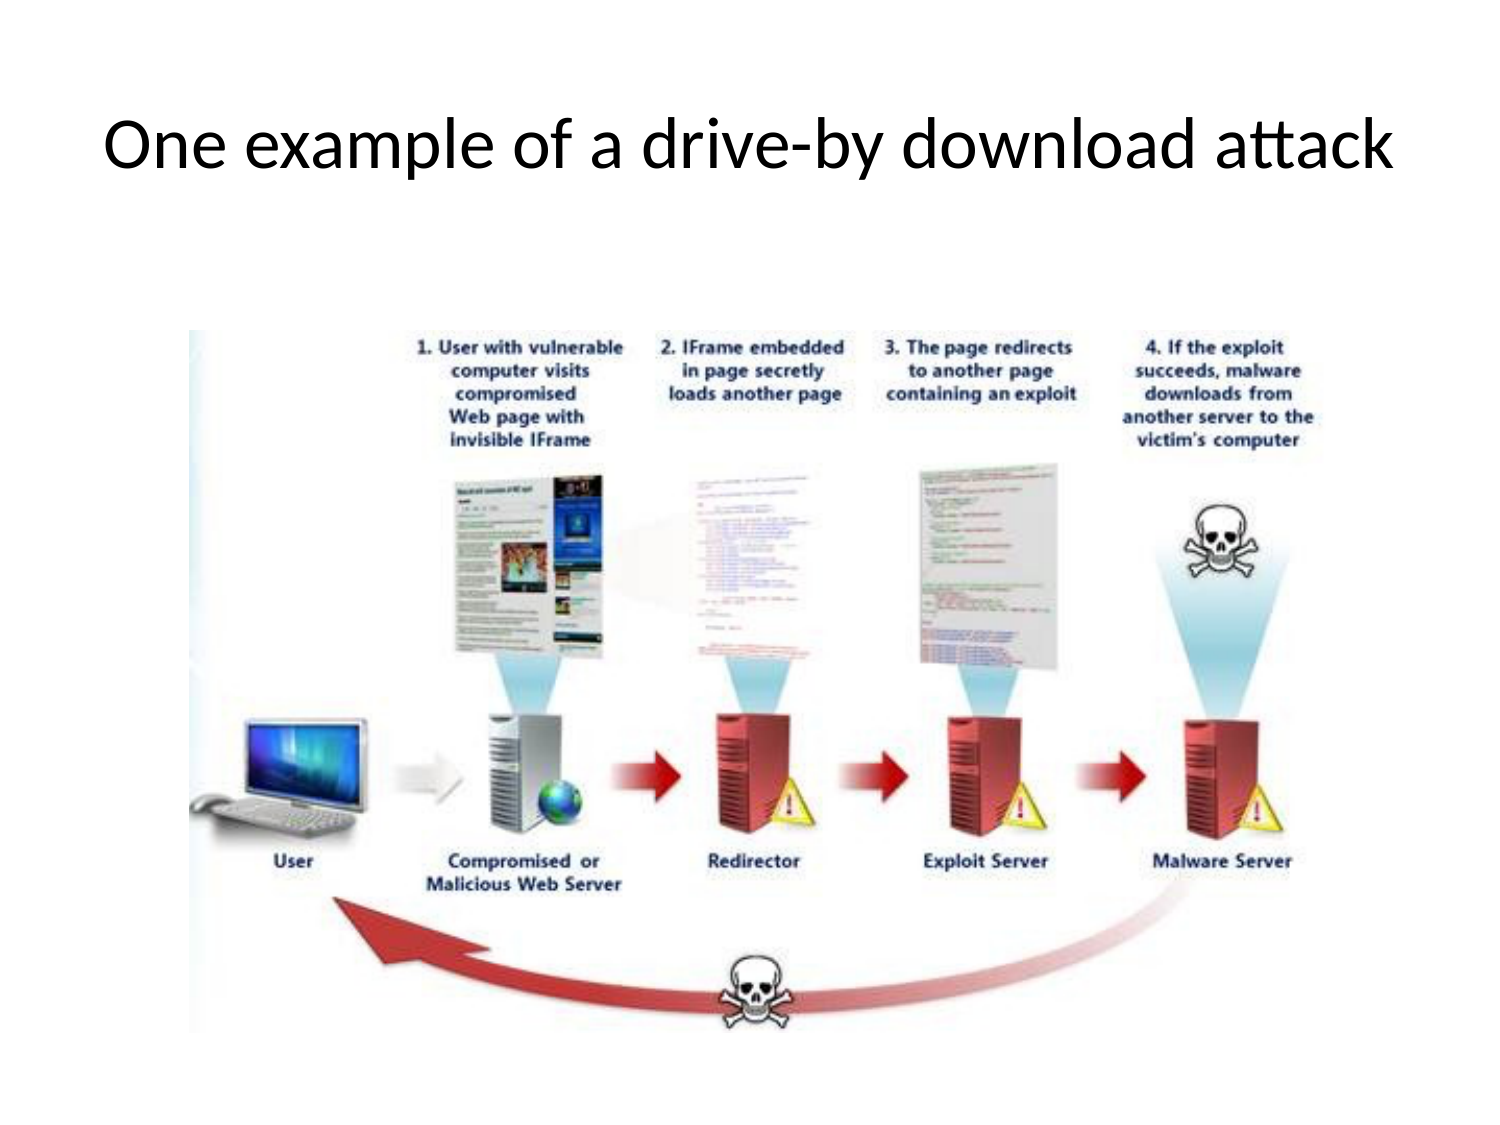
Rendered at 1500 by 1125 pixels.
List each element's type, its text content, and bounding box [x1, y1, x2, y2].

picture [189, 329, 1342, 1033]
title One example of a drive-by download attack [75, 45, 1425, 233]
